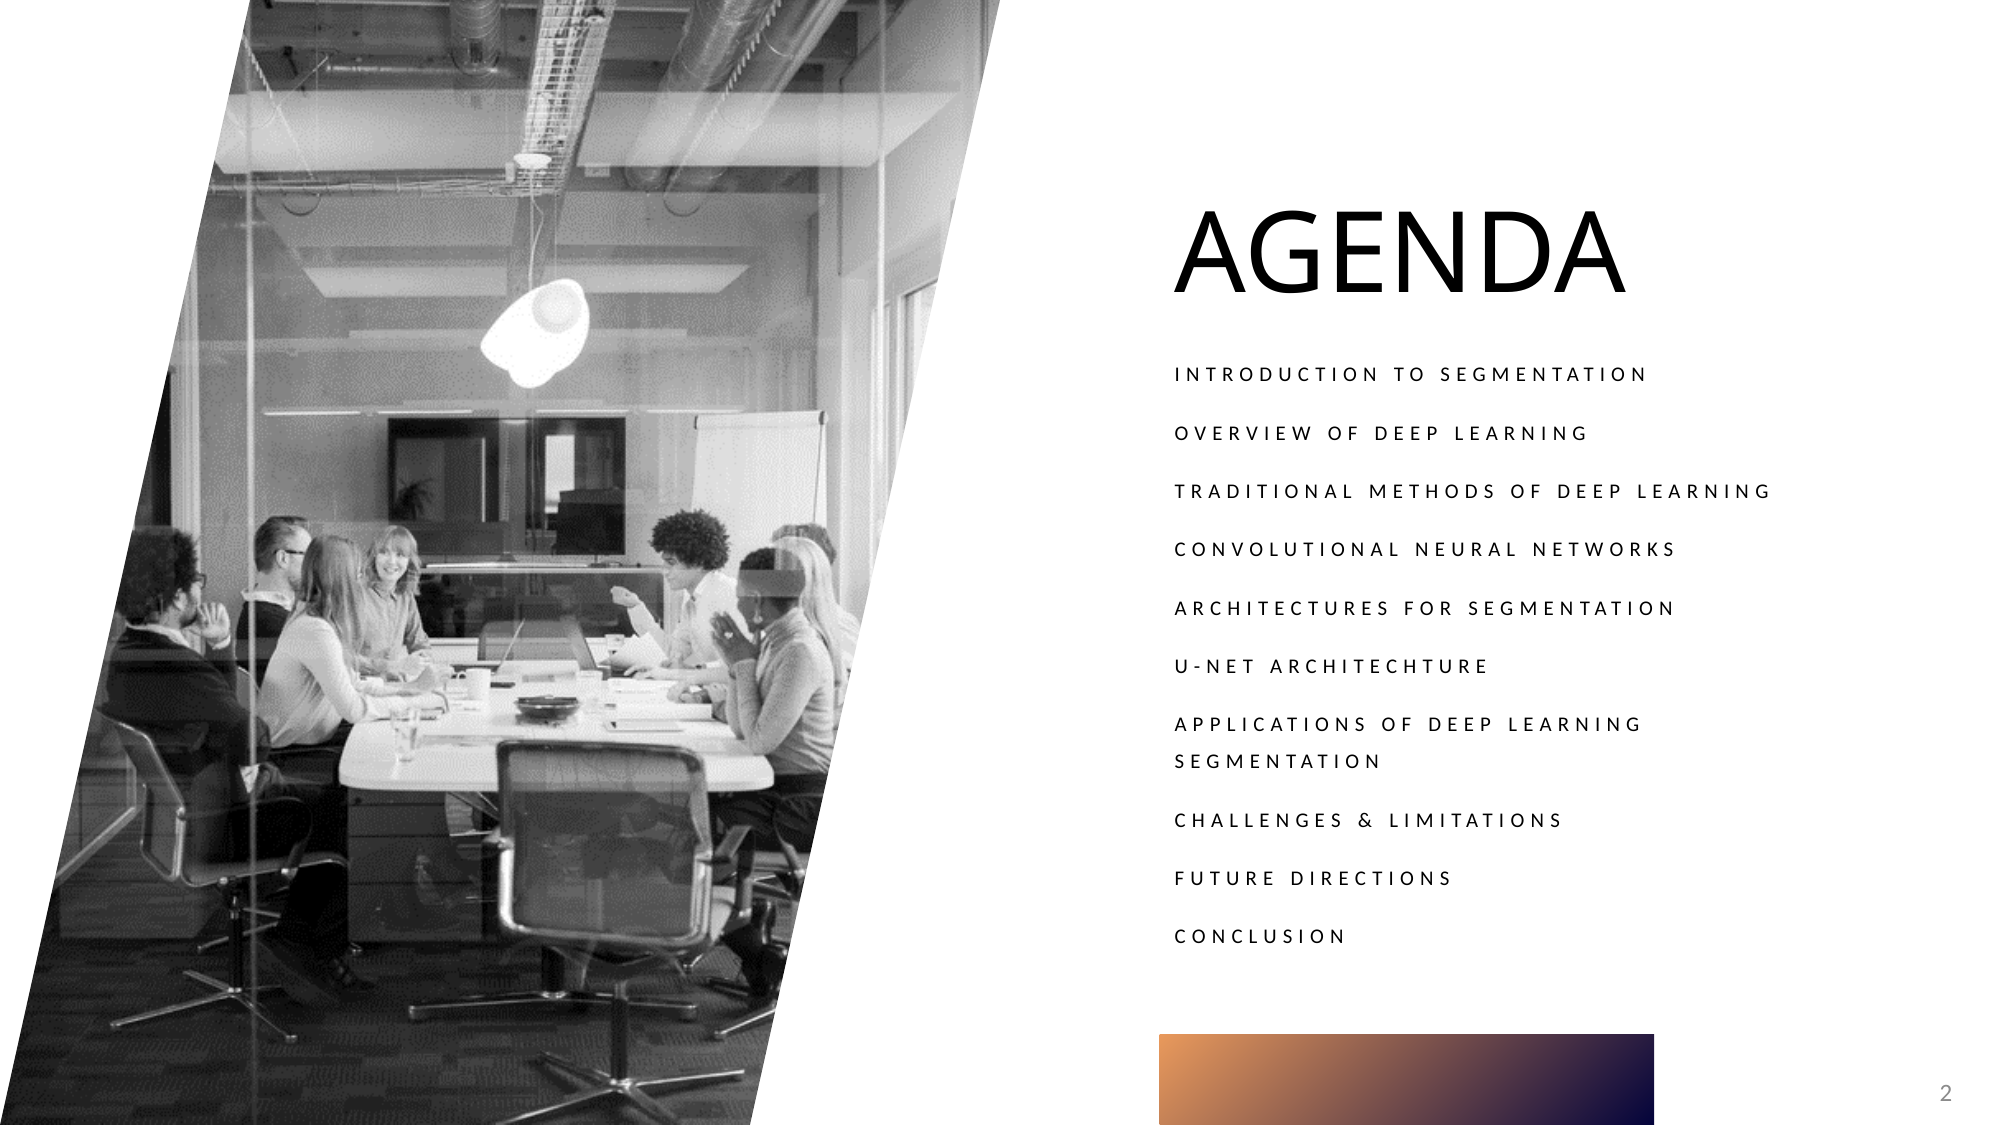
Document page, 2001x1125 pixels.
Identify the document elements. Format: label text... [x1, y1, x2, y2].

title Agenda [1159, 105, 1955, 341]
picture [0, 0, 1000, 1125]
slide_number 2 [1894, 1061, 1968, 1121]
list INTRODUCTION TO SEGMENTATION OVERVIEW OF DEEP LEARNING TRADITIONAL METHODS OF DEEP LEARNING CONVOLUTIONAL NEURAL NETWORKS ARCHITECTURES FOR SEGMENTATION U-NET ARCHITECHTURE APPLICATIONS OF DEEP LEARNING SEGMENTATION CHALLENGES & LIMITATIONS FUTURE DIRECTIONS CONCLUSION [1159, 341, 1835, 965]
